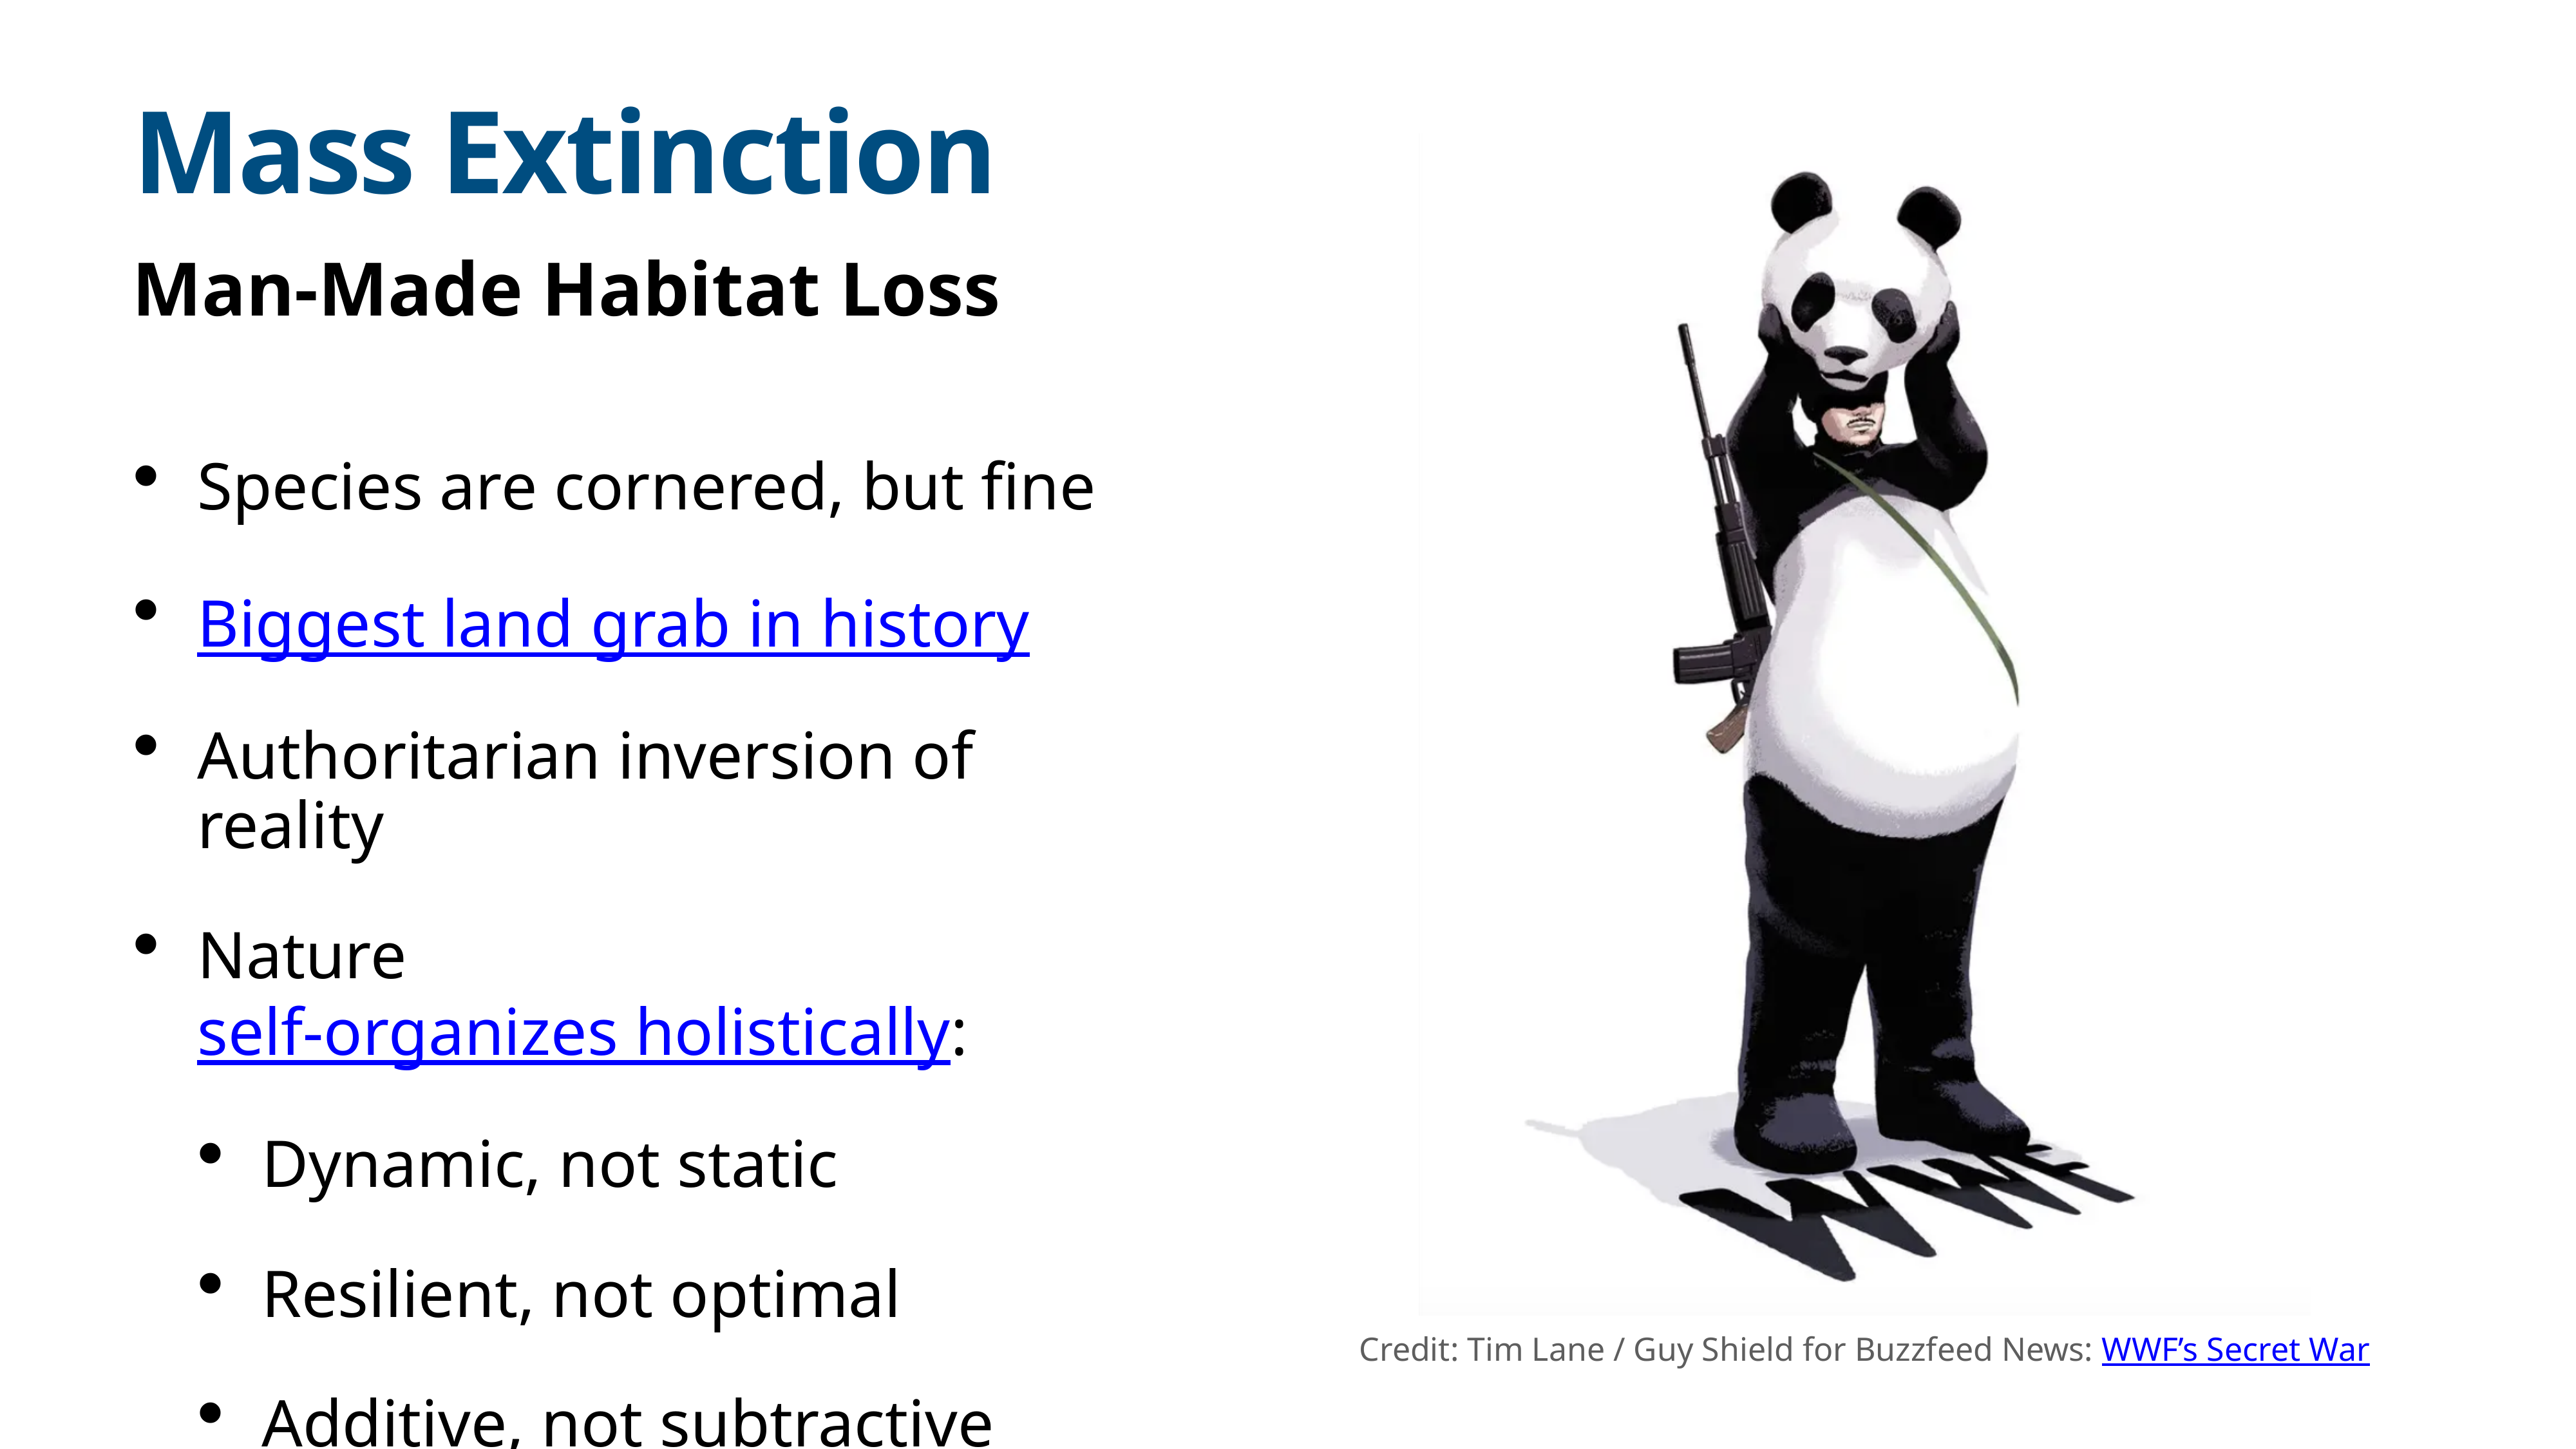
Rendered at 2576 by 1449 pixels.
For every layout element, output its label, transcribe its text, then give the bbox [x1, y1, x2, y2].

list Species are cornered, but fine Biggest land grab in history Authoritarian inversion of reality Nature self-organizes holistically: Dynamic, not static Resilient, not optimal Additive, not subtractive [127, 448, 1161, 1321]
title Mass Extinction [127, 100, 1161, 253]
list Man-Made Habitat Loss [127, 253, 1161, 337]
text_box Credit: Tim Lane / Guy Shield for Buzzfeed News: WWF’s Secret War [1288, 1326, 2441, 1376]
picture [1418, 133, 2311, 1316]
